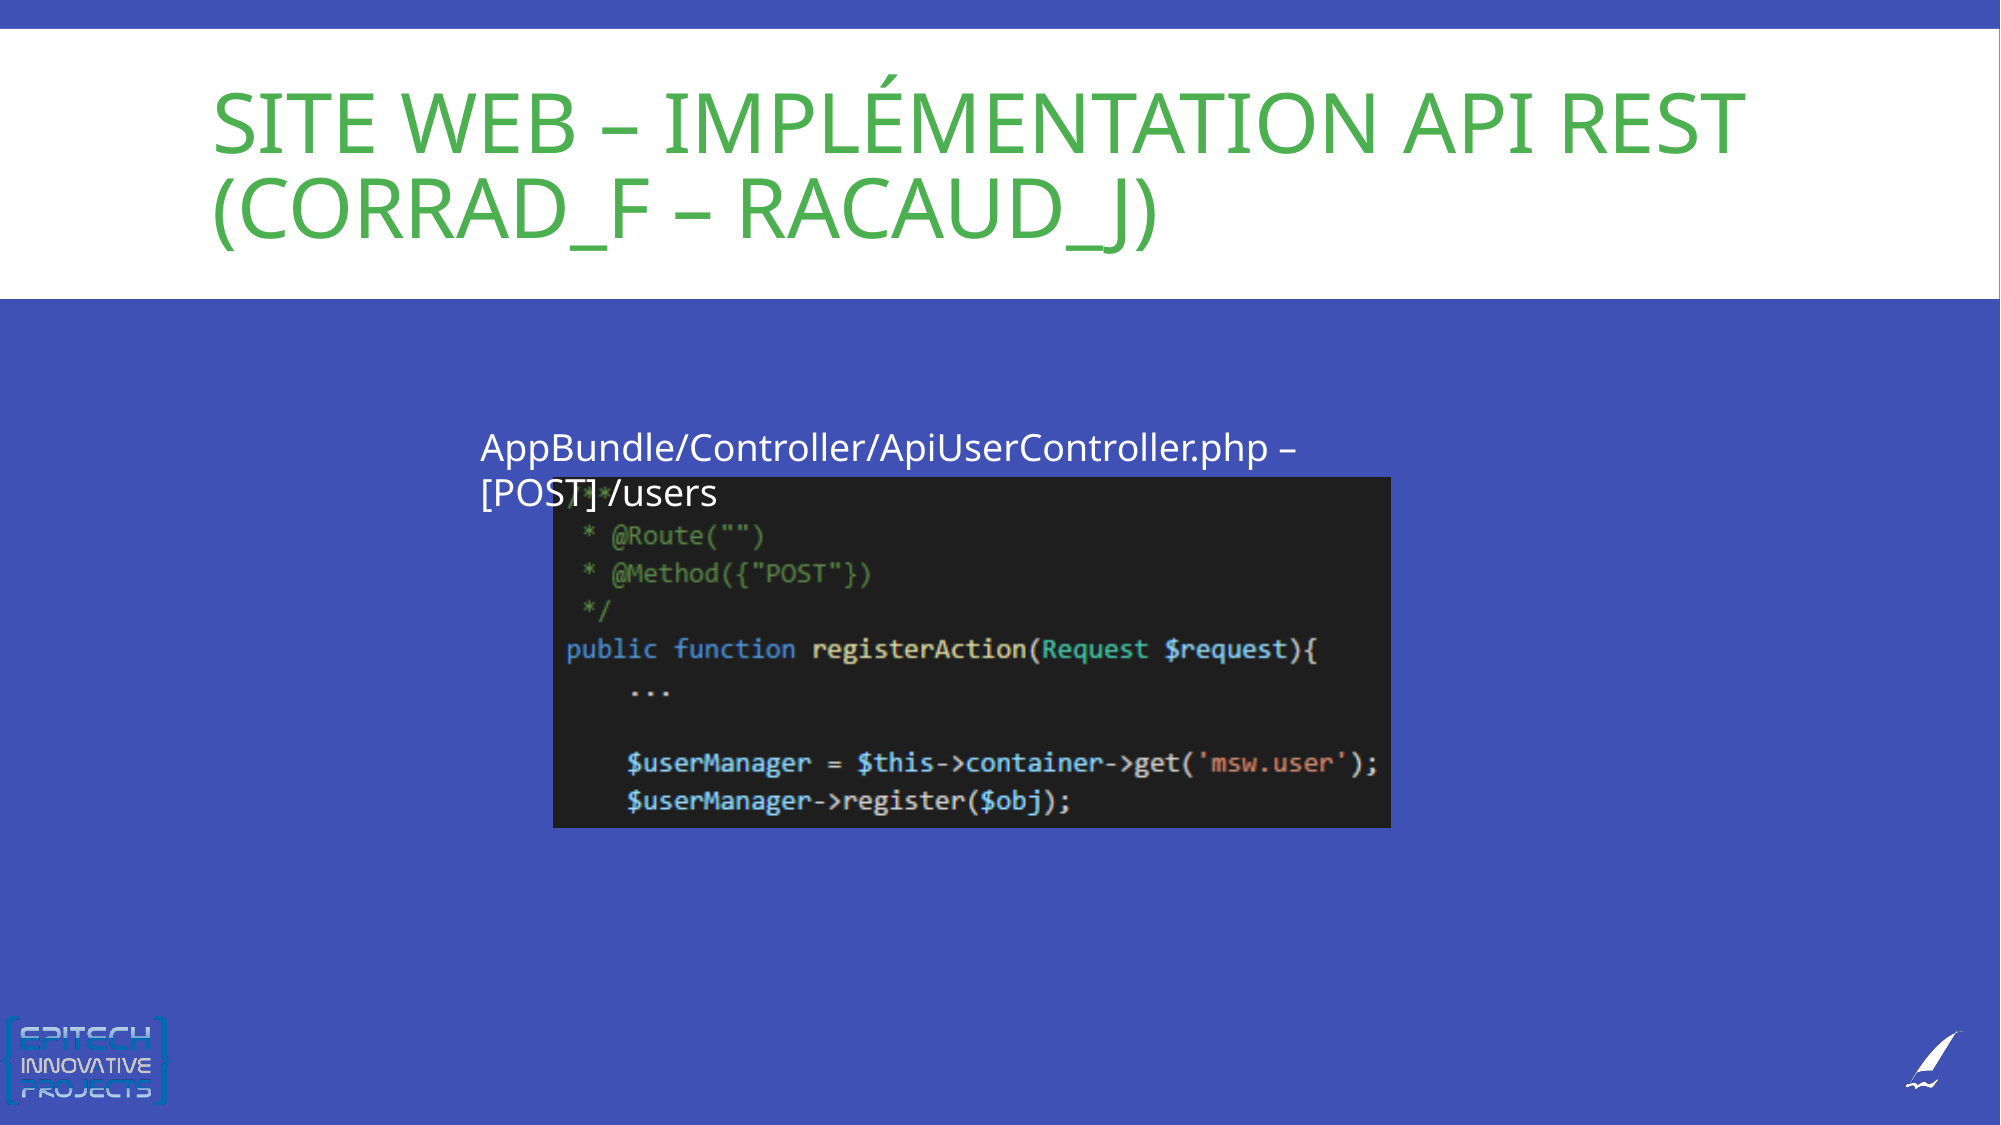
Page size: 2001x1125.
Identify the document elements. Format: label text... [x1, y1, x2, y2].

picture [0, 1016, 172, 1105]
picture [553, 476, 1392, 829]
picture [1869, 994, 2000, 1125]
text_box AppBundle/Controller/ApiUserController.php – [POST] /users [465, 416, 1480, 522]
title Site web – Implémentation API Rest (corrad_f – racaud_j) [197, 46, 1803, 295]
